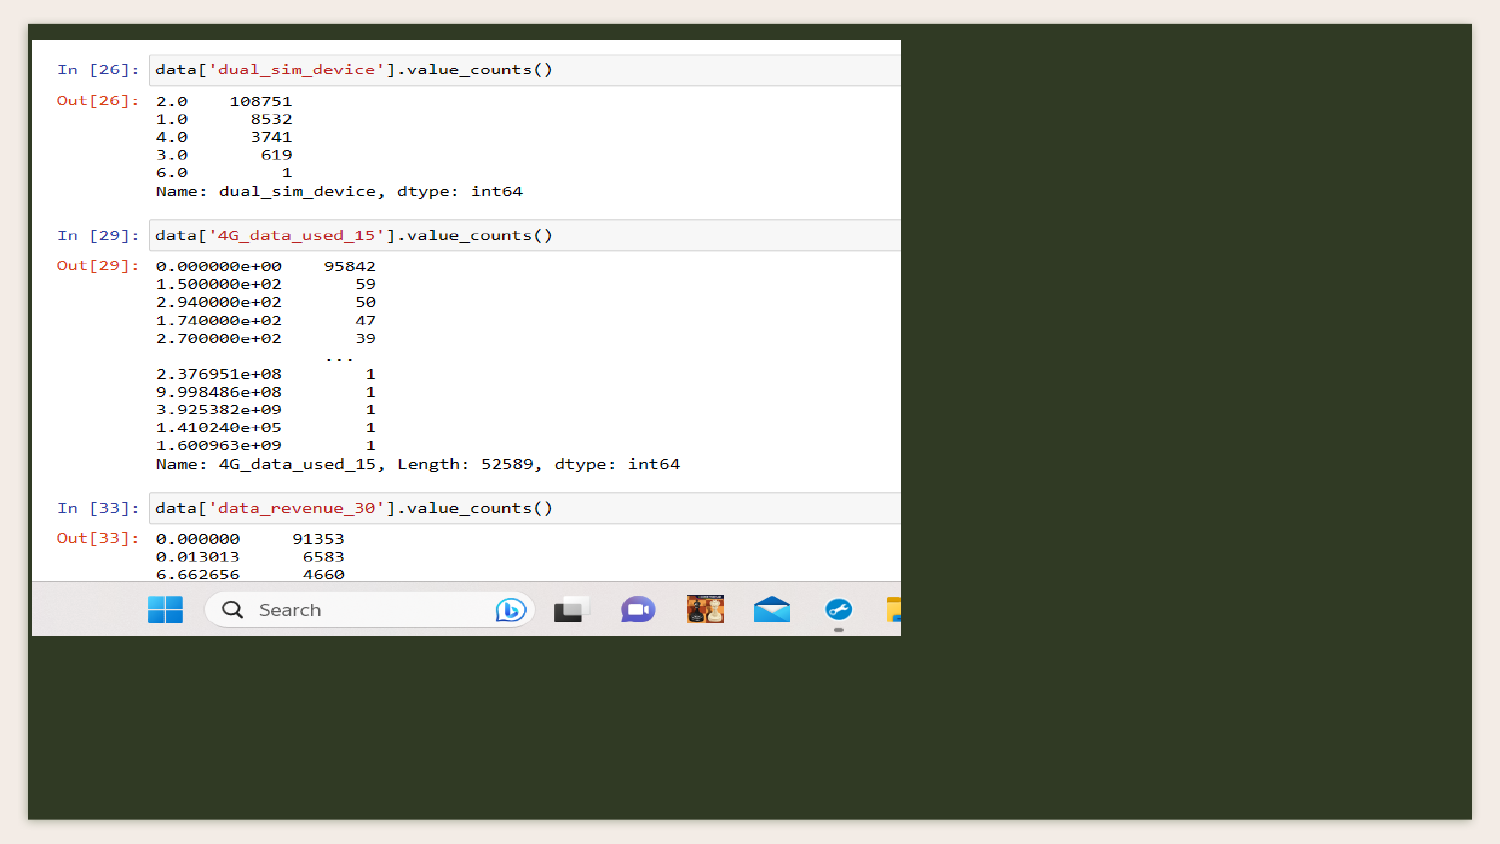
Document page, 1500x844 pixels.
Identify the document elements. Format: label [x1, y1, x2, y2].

picture [31, 40, 901, 636]
